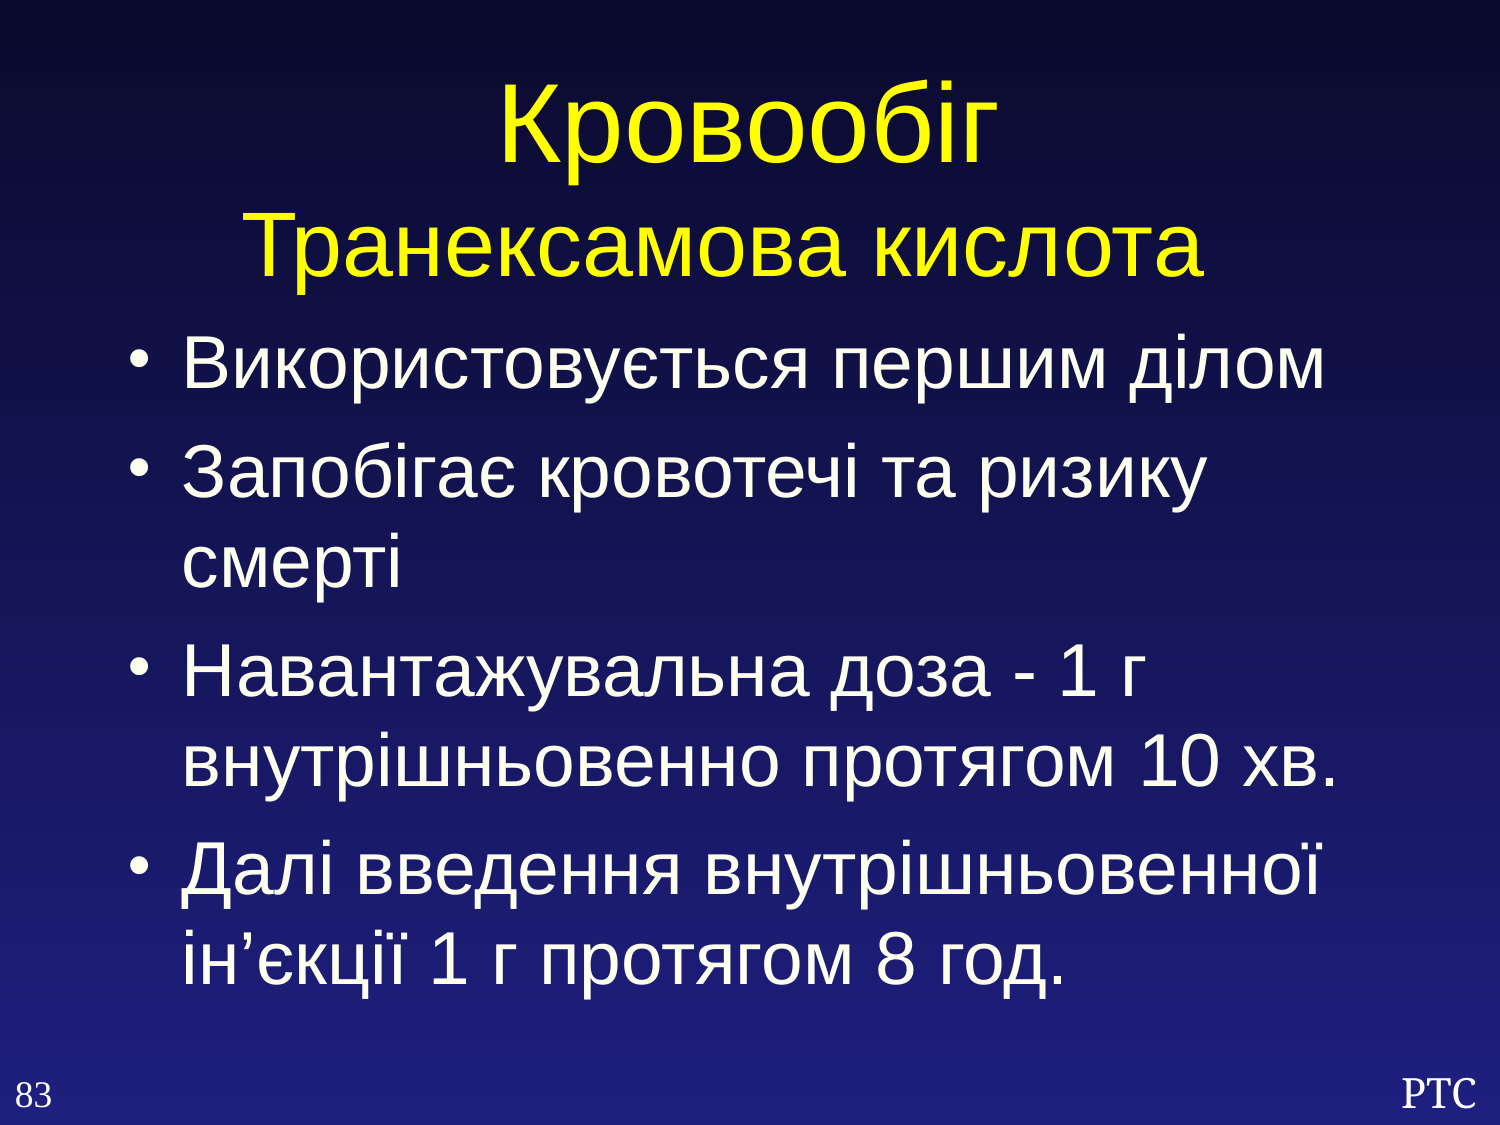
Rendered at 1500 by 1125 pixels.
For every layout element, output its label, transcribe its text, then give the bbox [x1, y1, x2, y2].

text_box 83 [0, 1061, 68, 1123]
text_box Використовується першим ділом Запобігає кровотечі та ризику смерті Навантажувальна доза - 1 г внутрішньовенно протягом 10 хв. Далі введення внутрішньовенної ін’єкції 1 г протягом 8 год. [111, 306, 1447, 819]
text_box Кровообіг Транексамова кислота [111, 78, 1387, 267]
